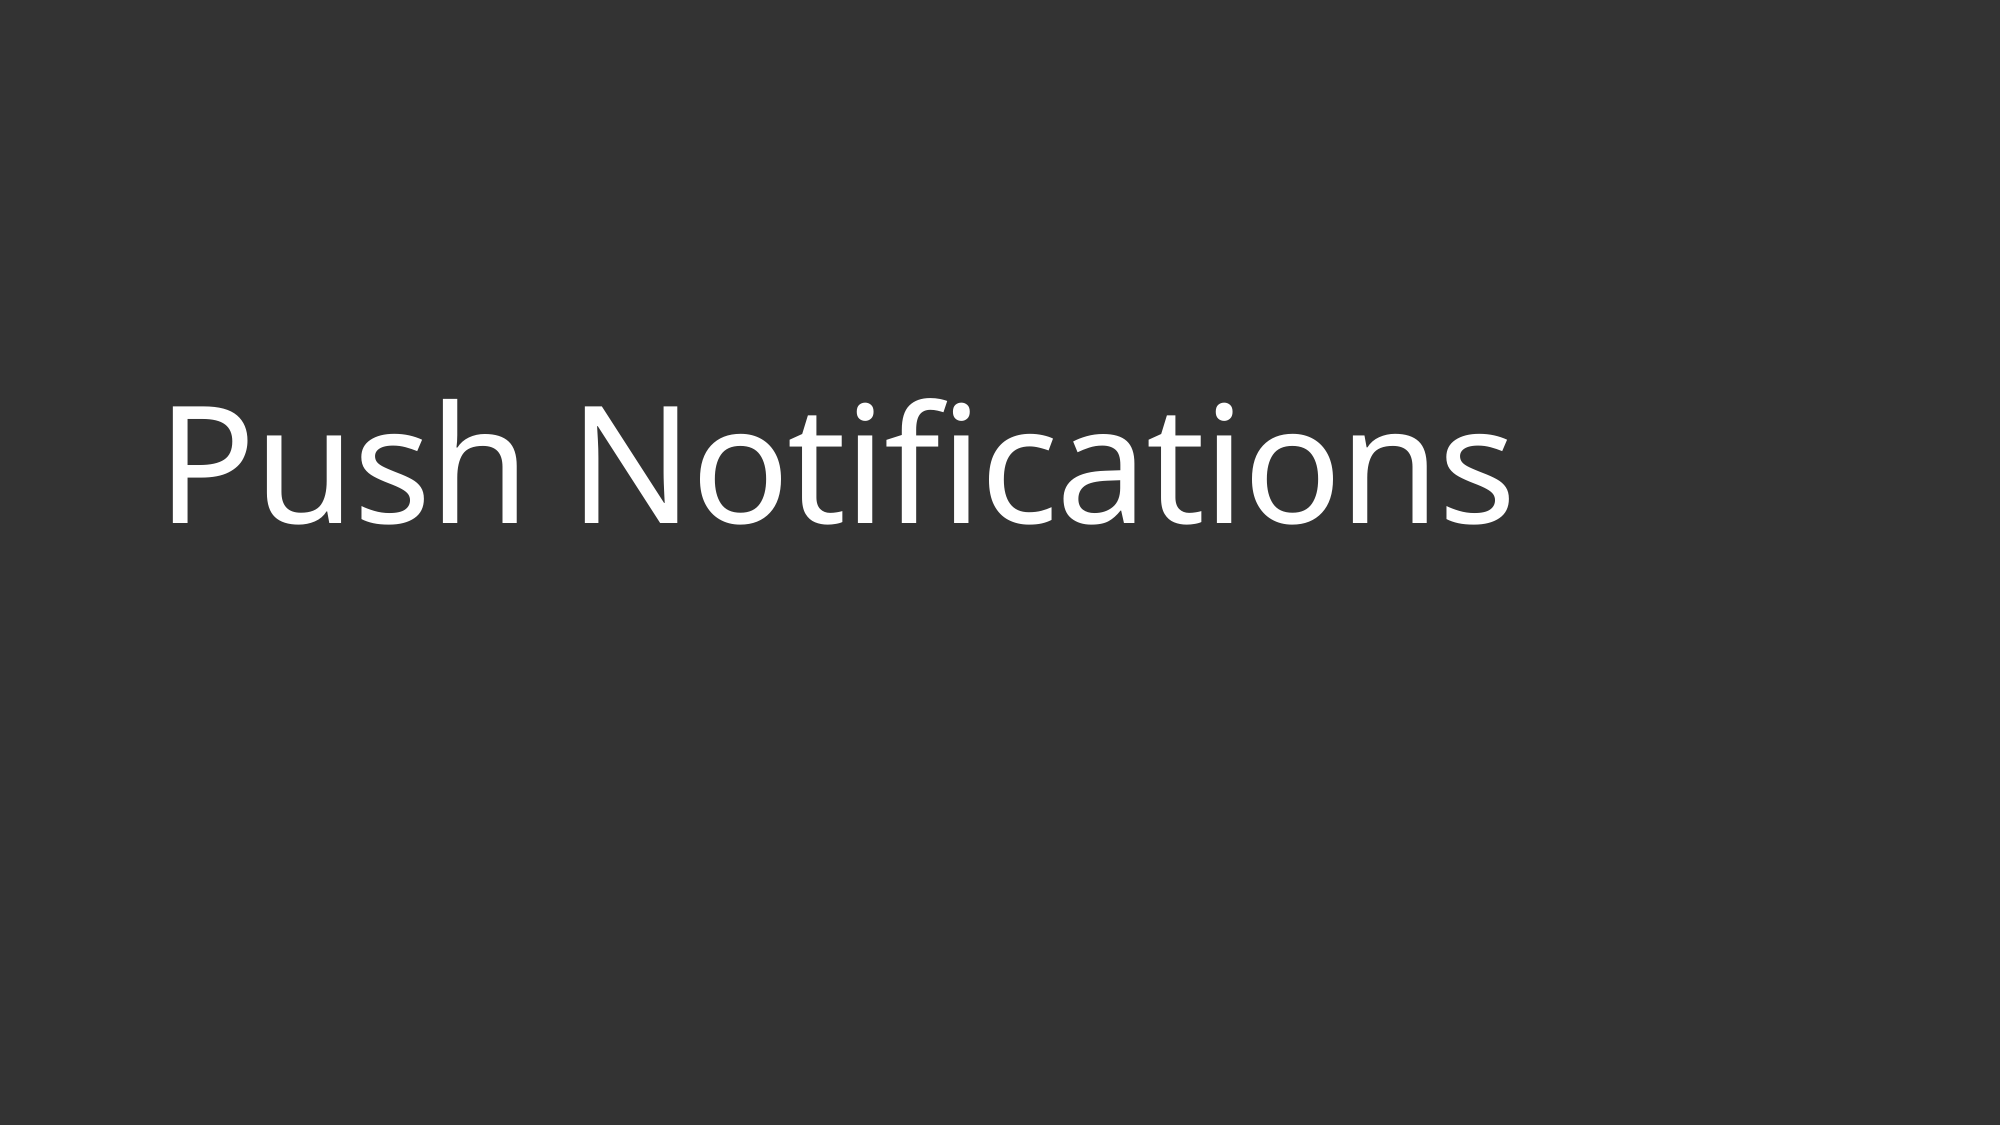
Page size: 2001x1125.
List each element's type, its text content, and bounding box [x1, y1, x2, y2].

title Push Notifications [133, 367, 1956, 531]
